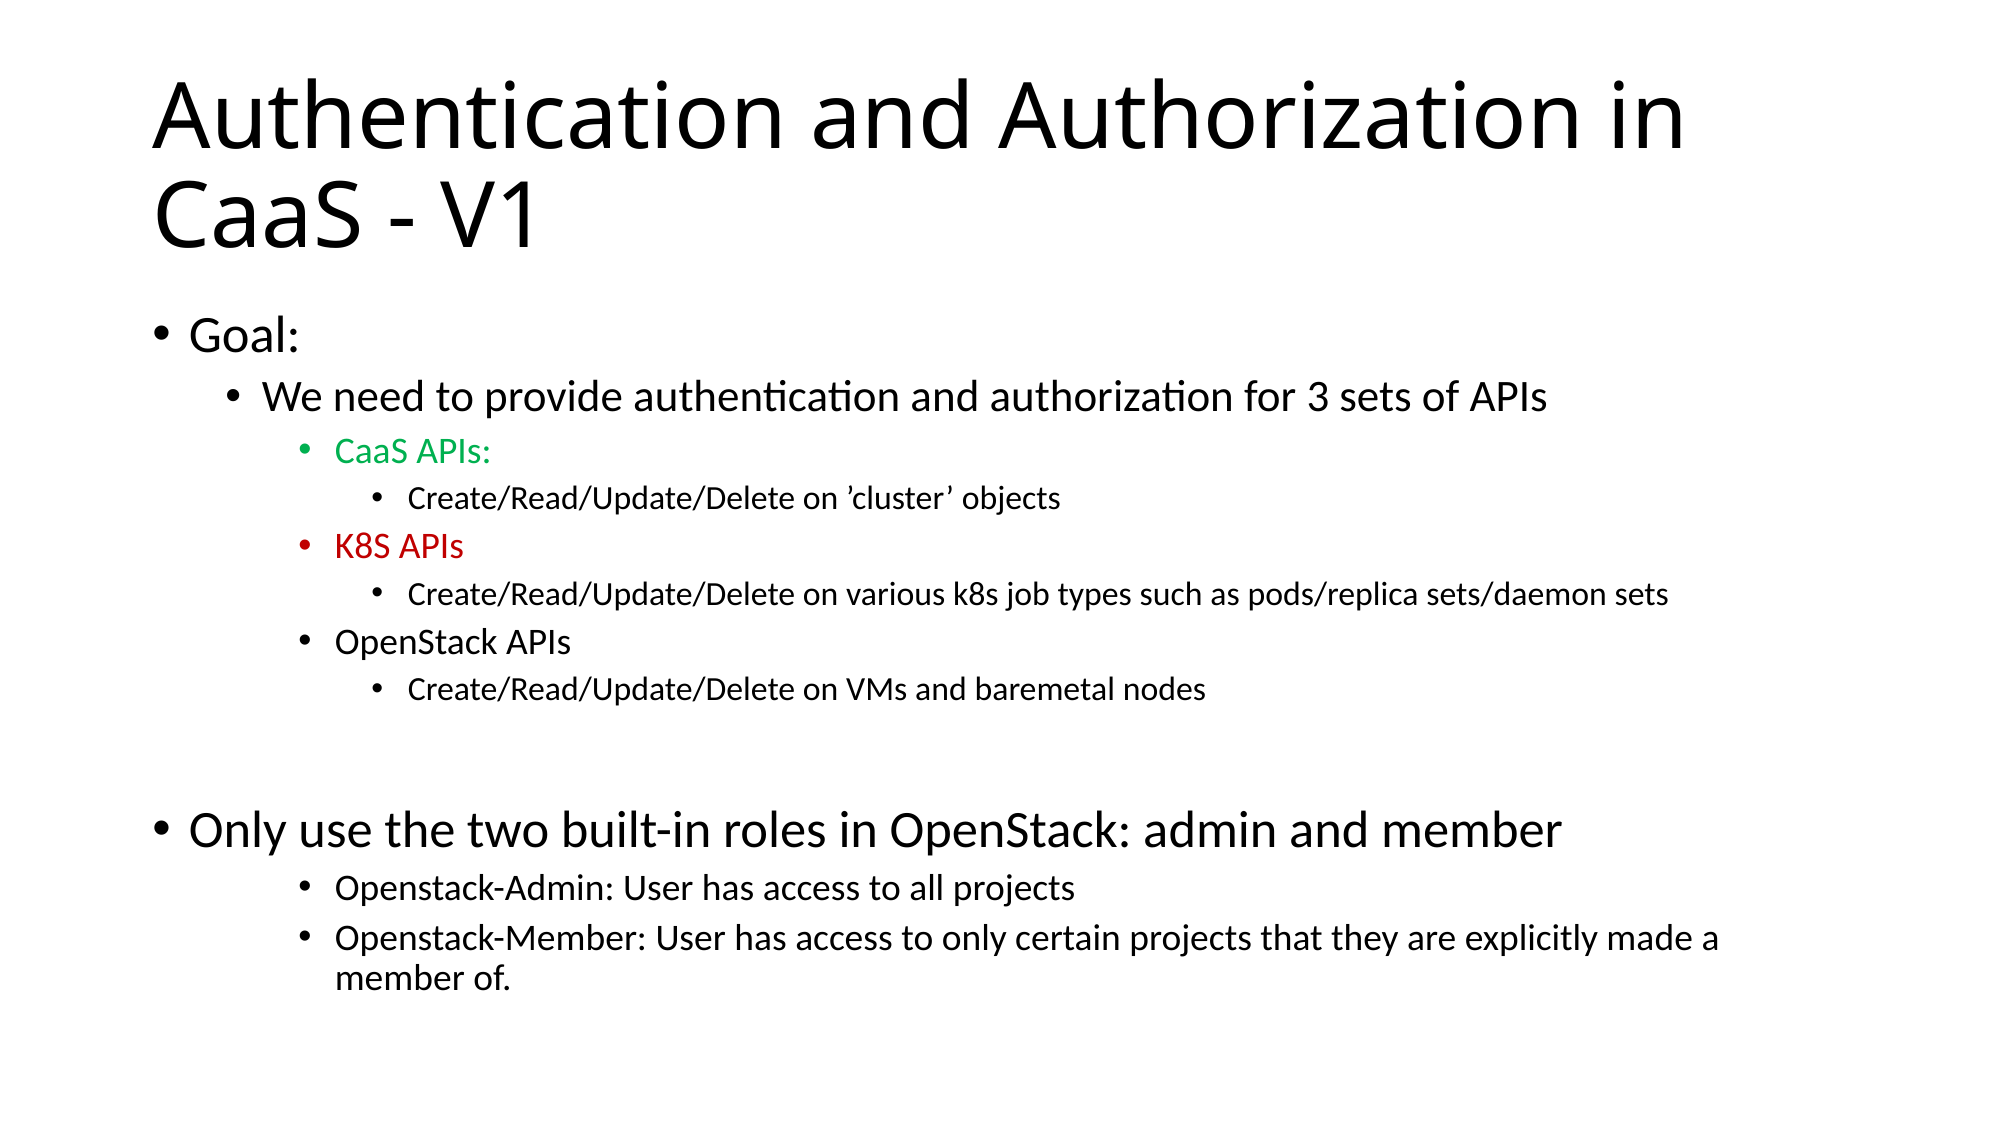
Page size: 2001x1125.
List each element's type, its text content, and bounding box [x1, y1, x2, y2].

list Goal: We need to provide authentication and authorization for 3 sets of APIs CaaS APIs: Create/Read/Update/Delete on ’cluster’ objects K8S APIs Create/Read/Update/Delete on various k8s job types such as pods/replica sets/daemon sets OpenStack APIs Create/Read/Update/Delete on VMs and baremetal nodes Only use the two built-in roles in OpenStack: admin and member Openstack-Admin: User has access to all projects Openstack-Member: User has access to only certain projects that they are explicitly made a member of. [137, 299, 1863, 1014]
title Authentication and Authorization in CaaS - V1 [137, 59, 1863, 278]
